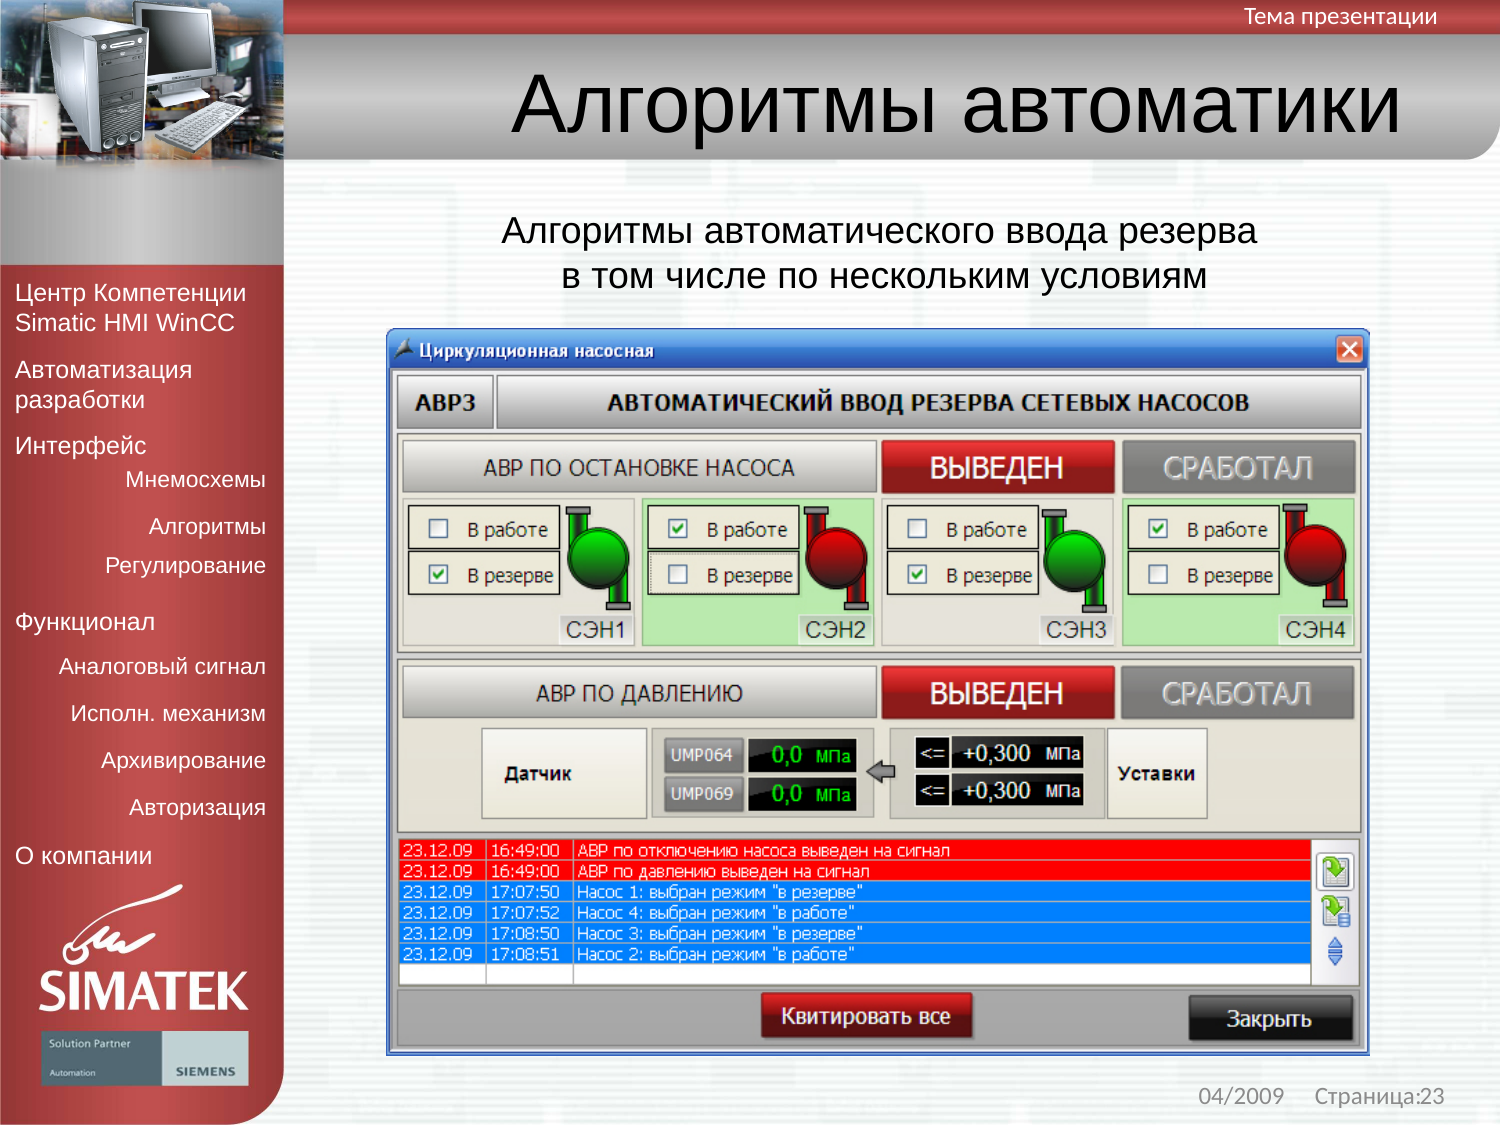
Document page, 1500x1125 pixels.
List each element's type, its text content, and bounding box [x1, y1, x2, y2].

slide_number 04/2009 [1183, 1065, 1277, 1125]
text_box Алгоритмы автоматического ввода резерва в том числе по нескольким условиям [316, 199, 1454, 304]
text_box Алгоритмы автоматики [414, 45, 1500, 153]
footer Страница: [1277, 1065, 1394, 1125]
slide_number 23 [1394, 1065, 1461, 1125]
picture [0, 0, 1500, 1125]
